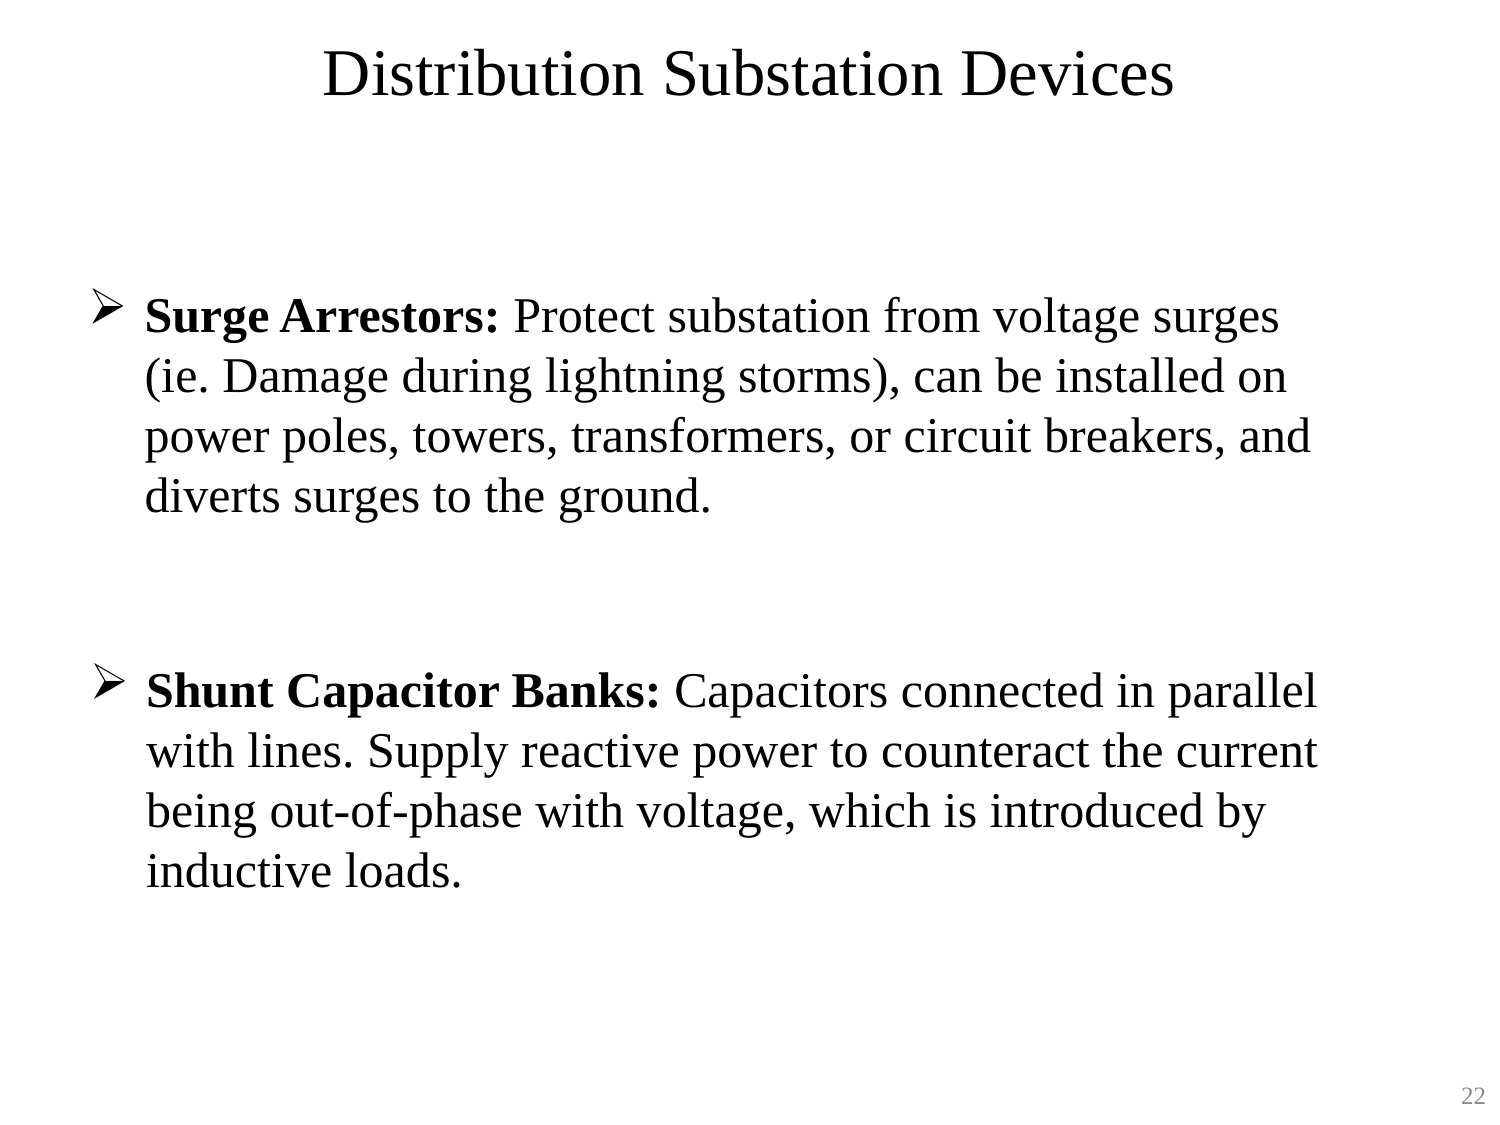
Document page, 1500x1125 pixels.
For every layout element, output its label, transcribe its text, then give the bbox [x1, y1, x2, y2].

slide_number 22 [1150, 1065, 1500, 1125]
text_box Shunt Capacitor Banks: Capacitors connected in parallel with lines. Supply reactive power to counteract the current being out-of-phase with voltage, which is introduced by inductive loads. [75, 649, 1400, 905]
list Surge Arrestors: Protect substation from voltage surges (ie. Damage during lightning storms), can be installed on power poles, towers, transformers, or circuit breakers, and diverts surges to the ground. [73, 275, 1363, 713]
title Distribution Substation Devices [75, 0, 1425, 138]
